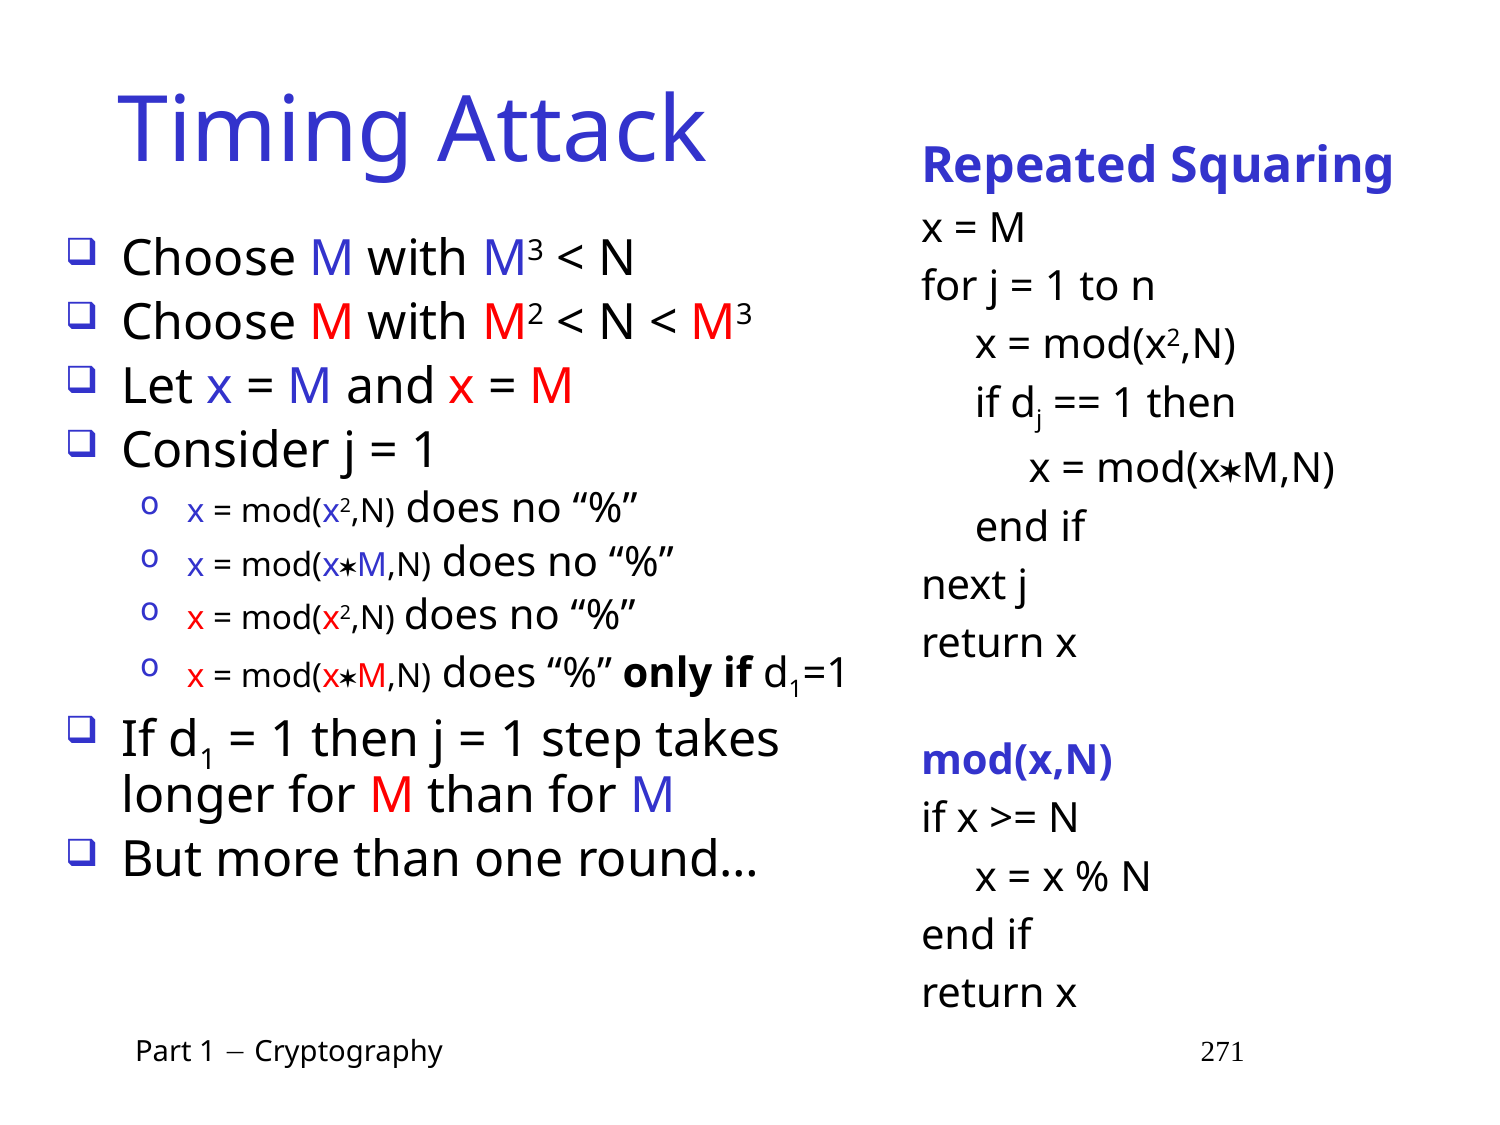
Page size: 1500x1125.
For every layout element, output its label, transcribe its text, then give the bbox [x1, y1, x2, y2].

list Choose M with M3 < N Choose M with M2 < N < M3 Let x = M and x = M Consider j = 1 x = mod(x2,N) does no “%” x = mod(xM,N) does no “%” x = mod(x2,N) does no “%” x = mod(xM,N) does “%” only if d1=1 If d1 = 1 then j = 1 step takes longer for M than for M But more than one round… [49, 224, 849, 1013]
title Timing Attack [74, 24, 751, 224]
footer Part 1  Cryptography 271 [112, 1024, 1401, 1101]
text_box Repeated Squaring x = M for j = 1 to n x = mod(x2,N) if dj == 1 then x = mod(xM,N) end if next j return x mod(x,N) if x >= N x = x % N end if return x [849, 124, 1475, 1025]
